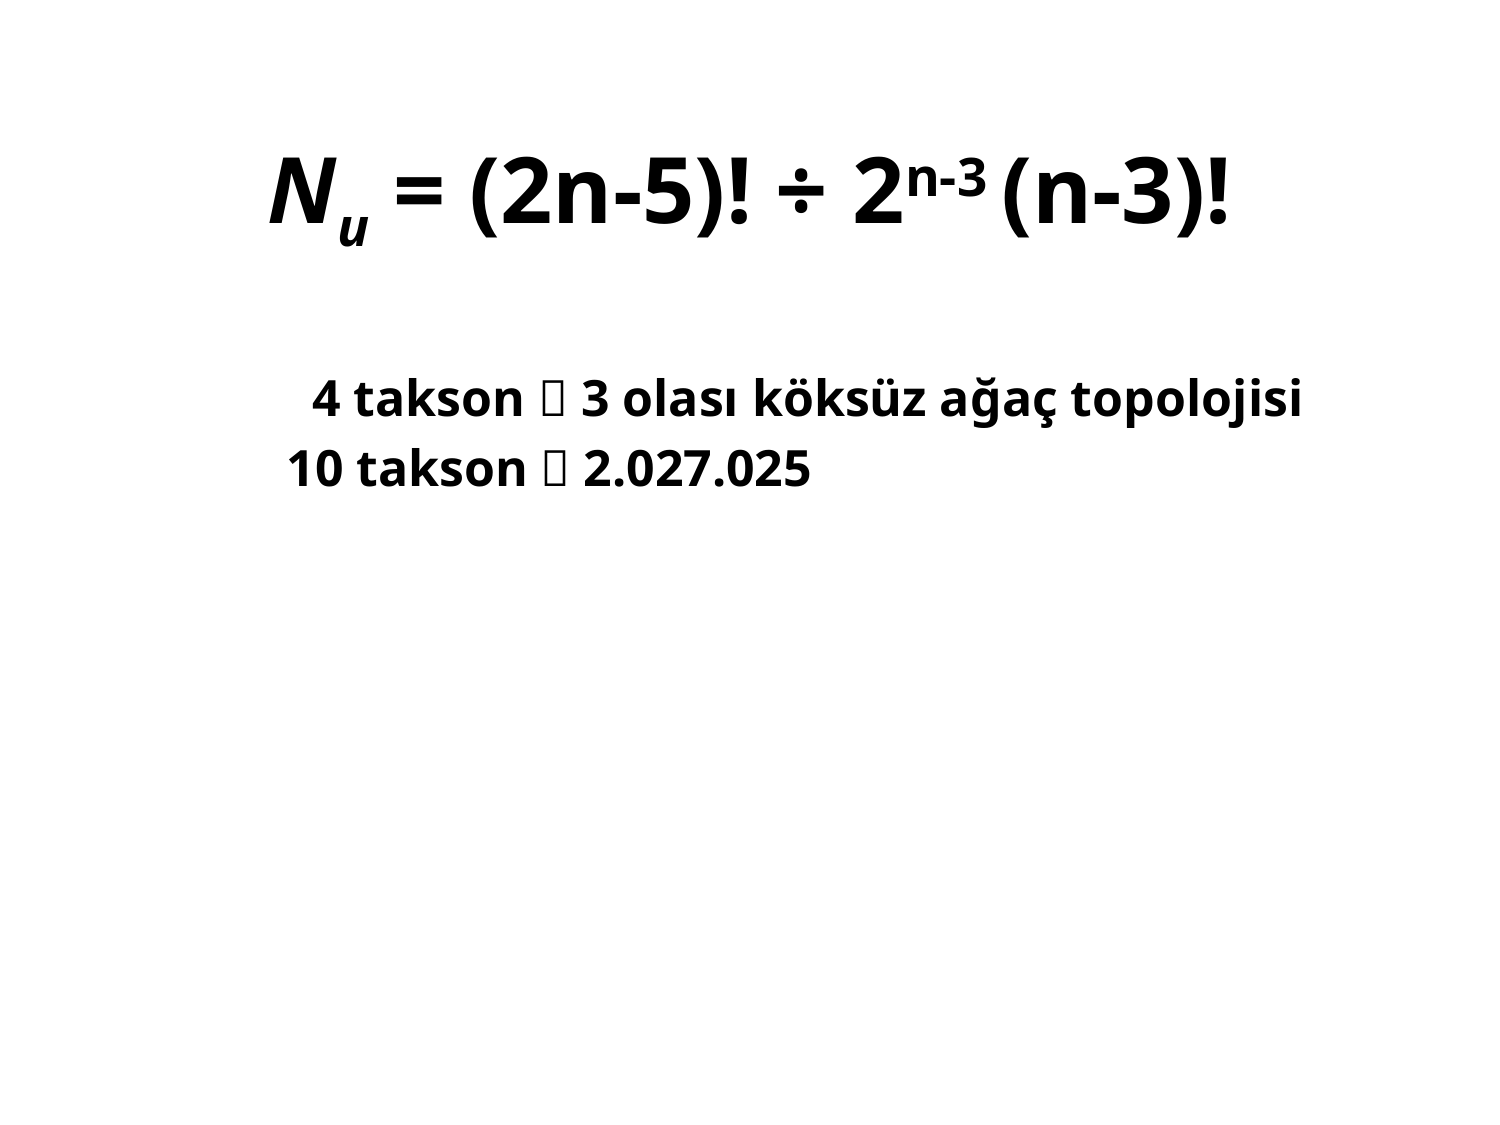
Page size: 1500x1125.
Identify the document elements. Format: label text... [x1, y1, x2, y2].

list Nu = (2n-5)! ÷ 2n-3 (n-3)! 4 takson  3 olası köksüz ağaç topolojisi 10 takson  2.027.025 [0, 0, 1500, 1125]
